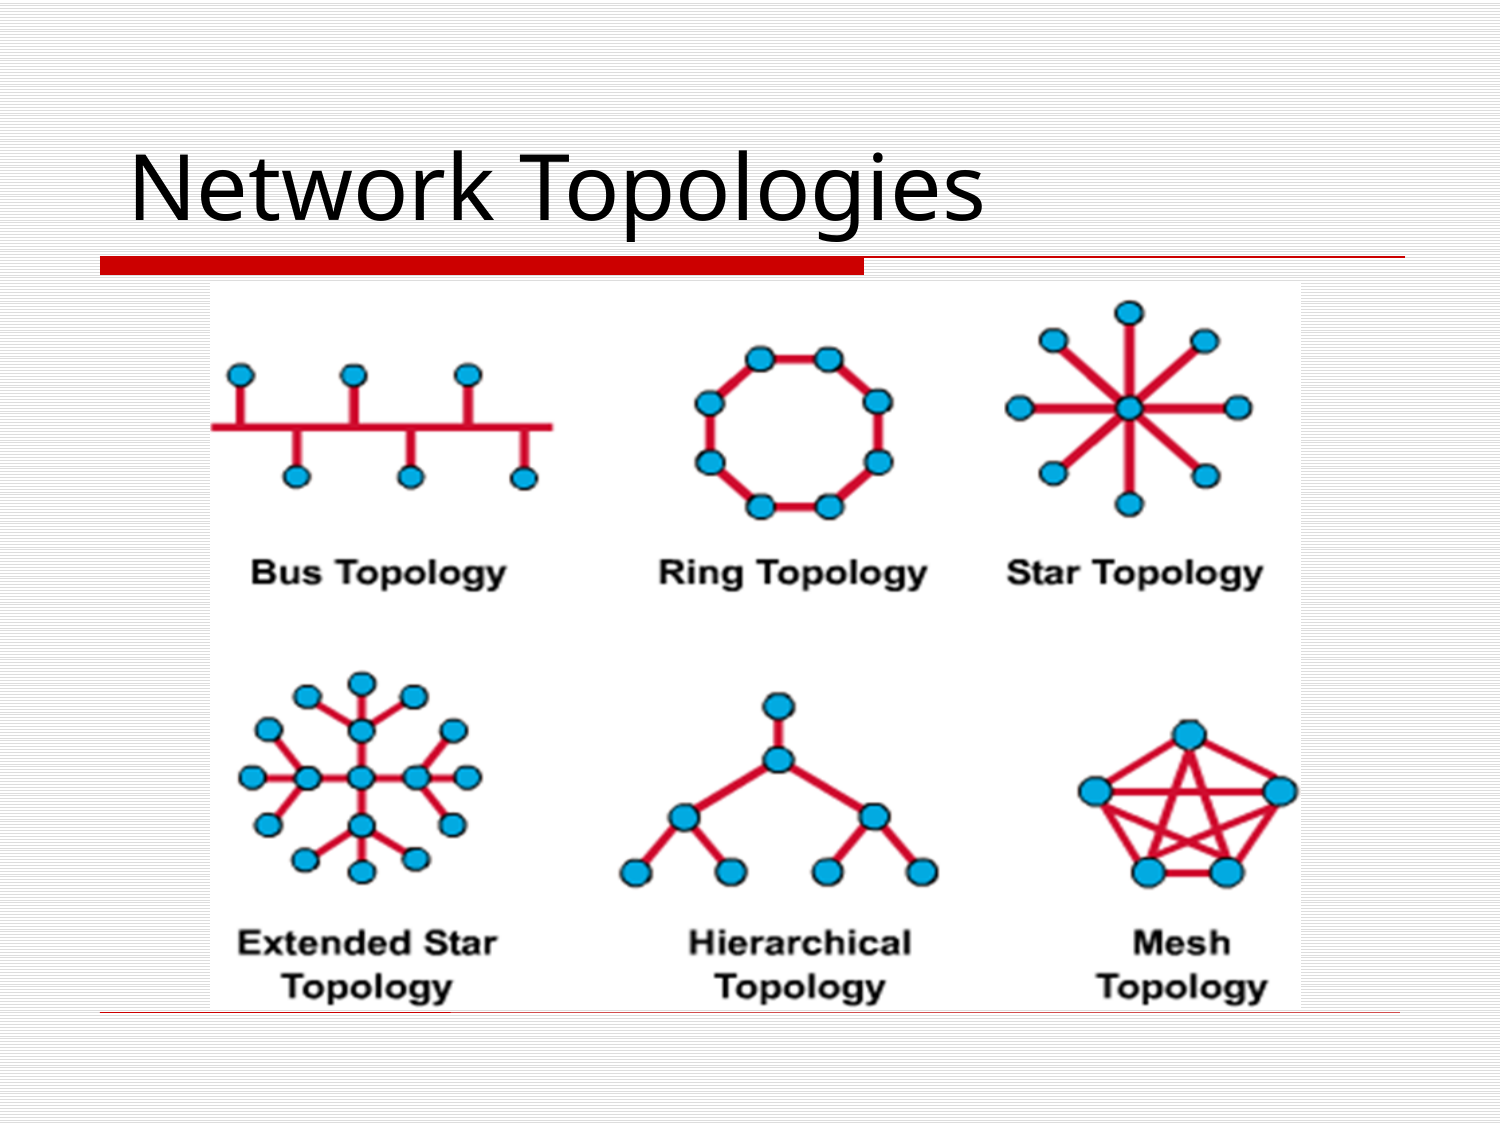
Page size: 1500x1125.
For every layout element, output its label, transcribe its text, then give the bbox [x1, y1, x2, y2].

text_box Network Topologies [112, 90, 1438, 278]
picture [210, 281, 1302, 1009]
